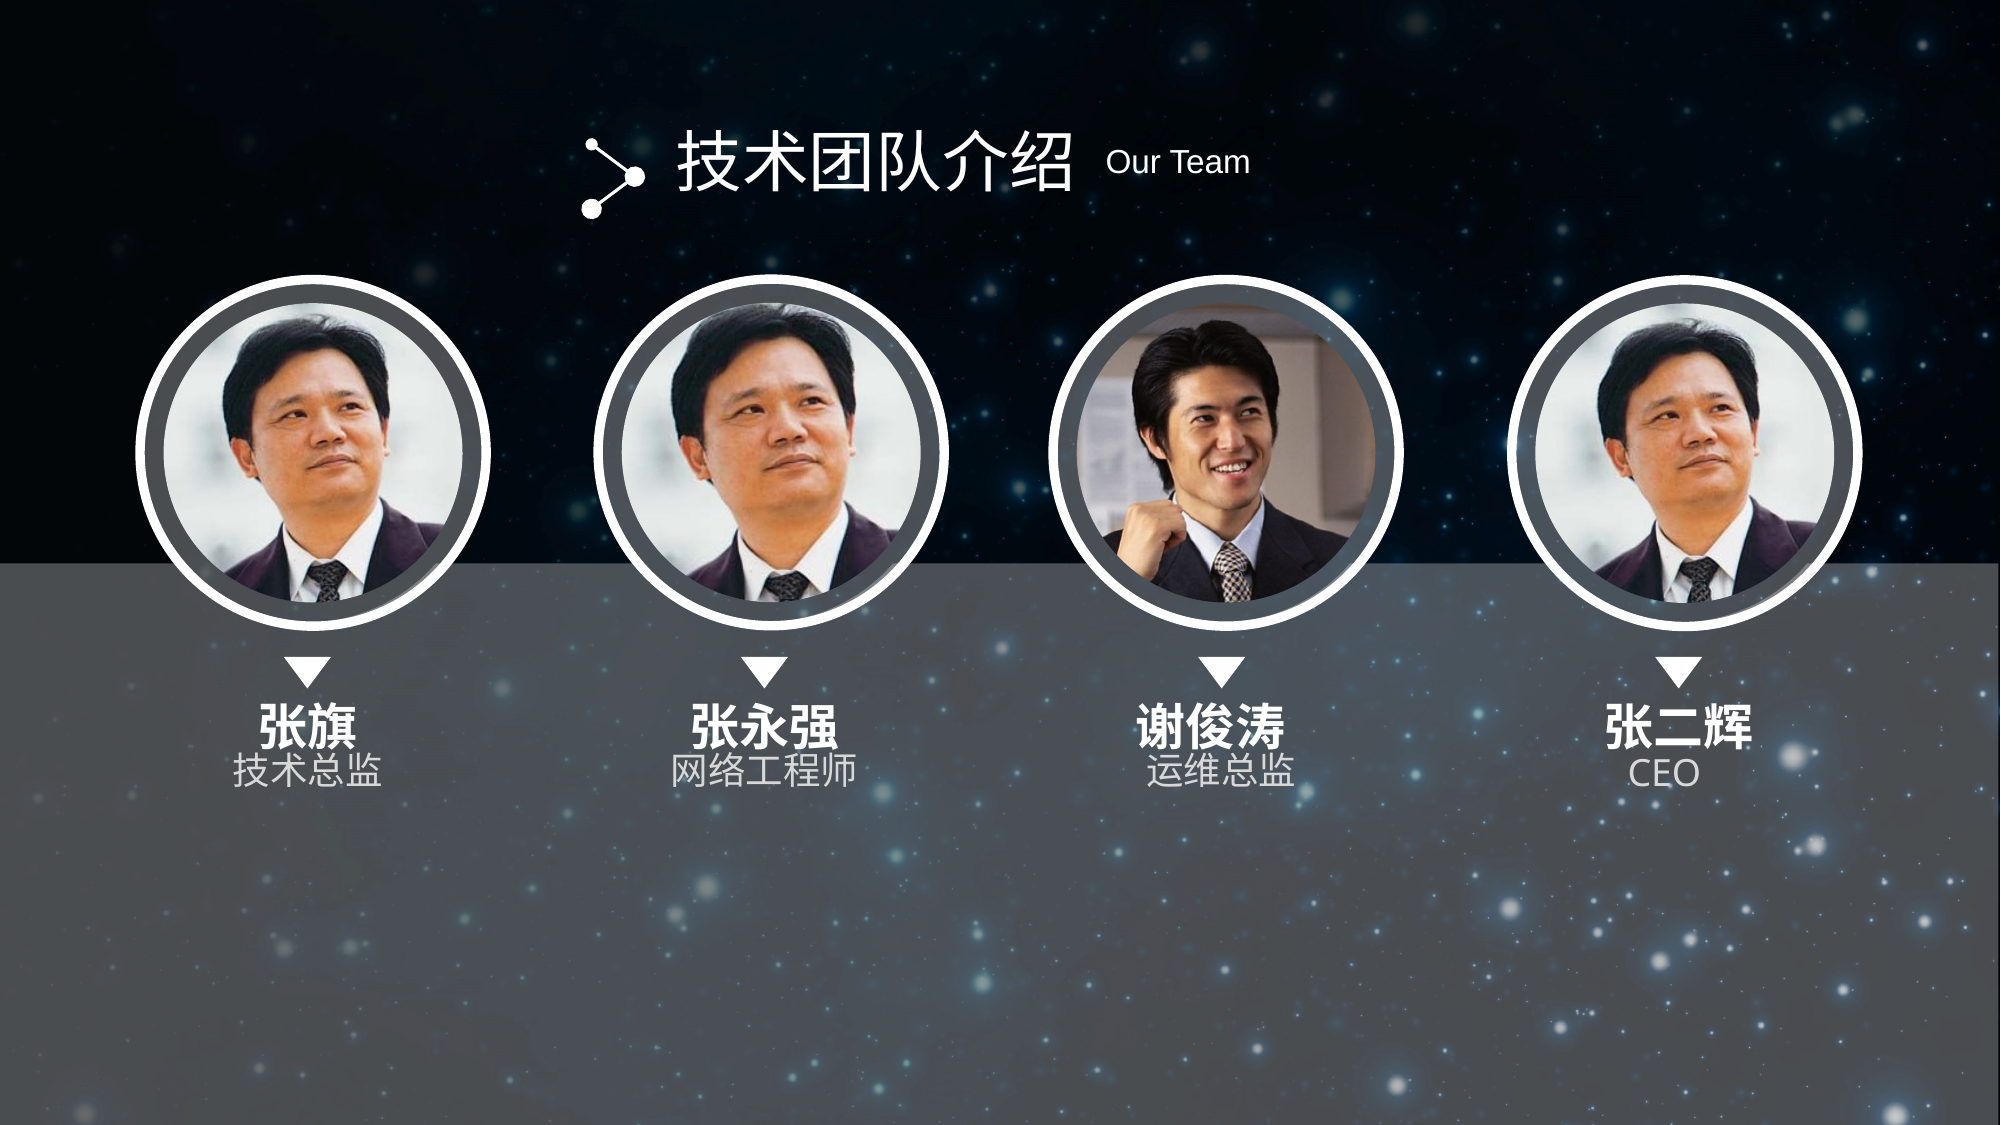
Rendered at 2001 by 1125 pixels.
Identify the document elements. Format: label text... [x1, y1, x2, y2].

picture [0, 0, 2000, 1018]
text_box 运维总监 [1131, 739, 1312, 800]
text_box 网络工程师 [655, 739, 874, 800]
text_box 张旗 [142, 688, 473, 764]
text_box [598, 279, 945, 626]
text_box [591, 144, 635, 209]
text_box CEO [1612, 741, 1717, 802]
text_box 技术总监 [217, 739, 398, 800]
text_box [0, 563, 1999, 1125]
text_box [1511, 279, 1858, 627]
text_box 张永强 [599, 688, 930, 764]
text_box 张二辉 [1513, 688, 1844, 764]
text_box [1198, 656, 1246, 688]
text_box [1053, 279, 1400, 627]
text_box [1655, 656, 1703, 688]
text_box 谢俊涛 [1045, 688, 1376, 764]
text_box Our Team [1090, 132, 1470, 188]
text_box [283, 656, 331, 688]
text_box 技术团队介绍 [660, 112, 1091, 208]
text_box [740, 656, 788, 688]
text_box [139, 279, 487, 627]
